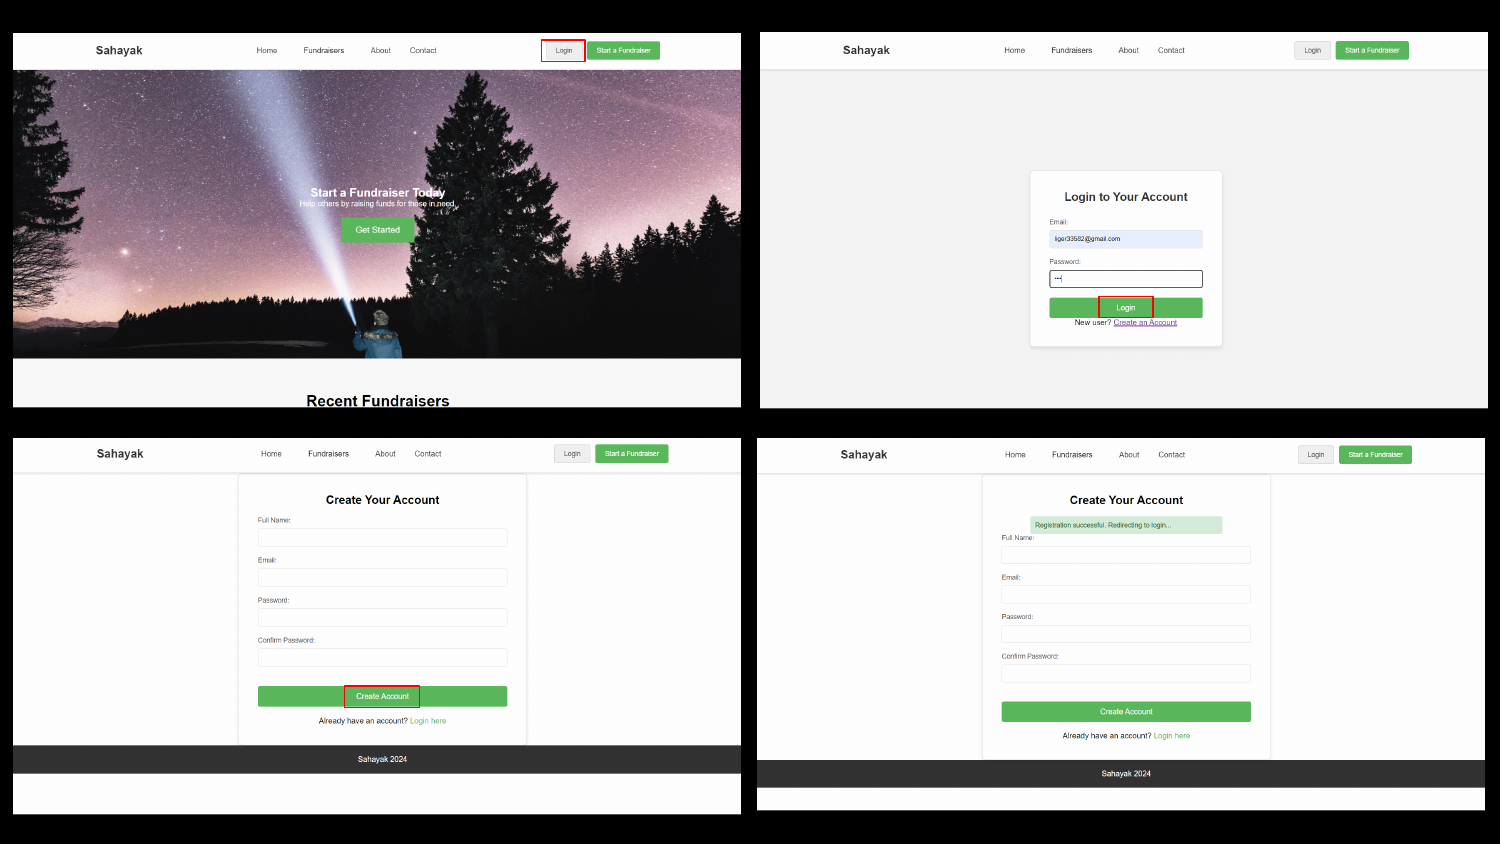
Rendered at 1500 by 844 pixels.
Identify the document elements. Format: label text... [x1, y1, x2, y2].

picture [759, 32, 1488, 409]
picture [13, 33, 741, 408]
picture [13, 438, 741, 815]
picture [756, 438, 1485, 811]
text_box login [745, 93, 754, 159]
